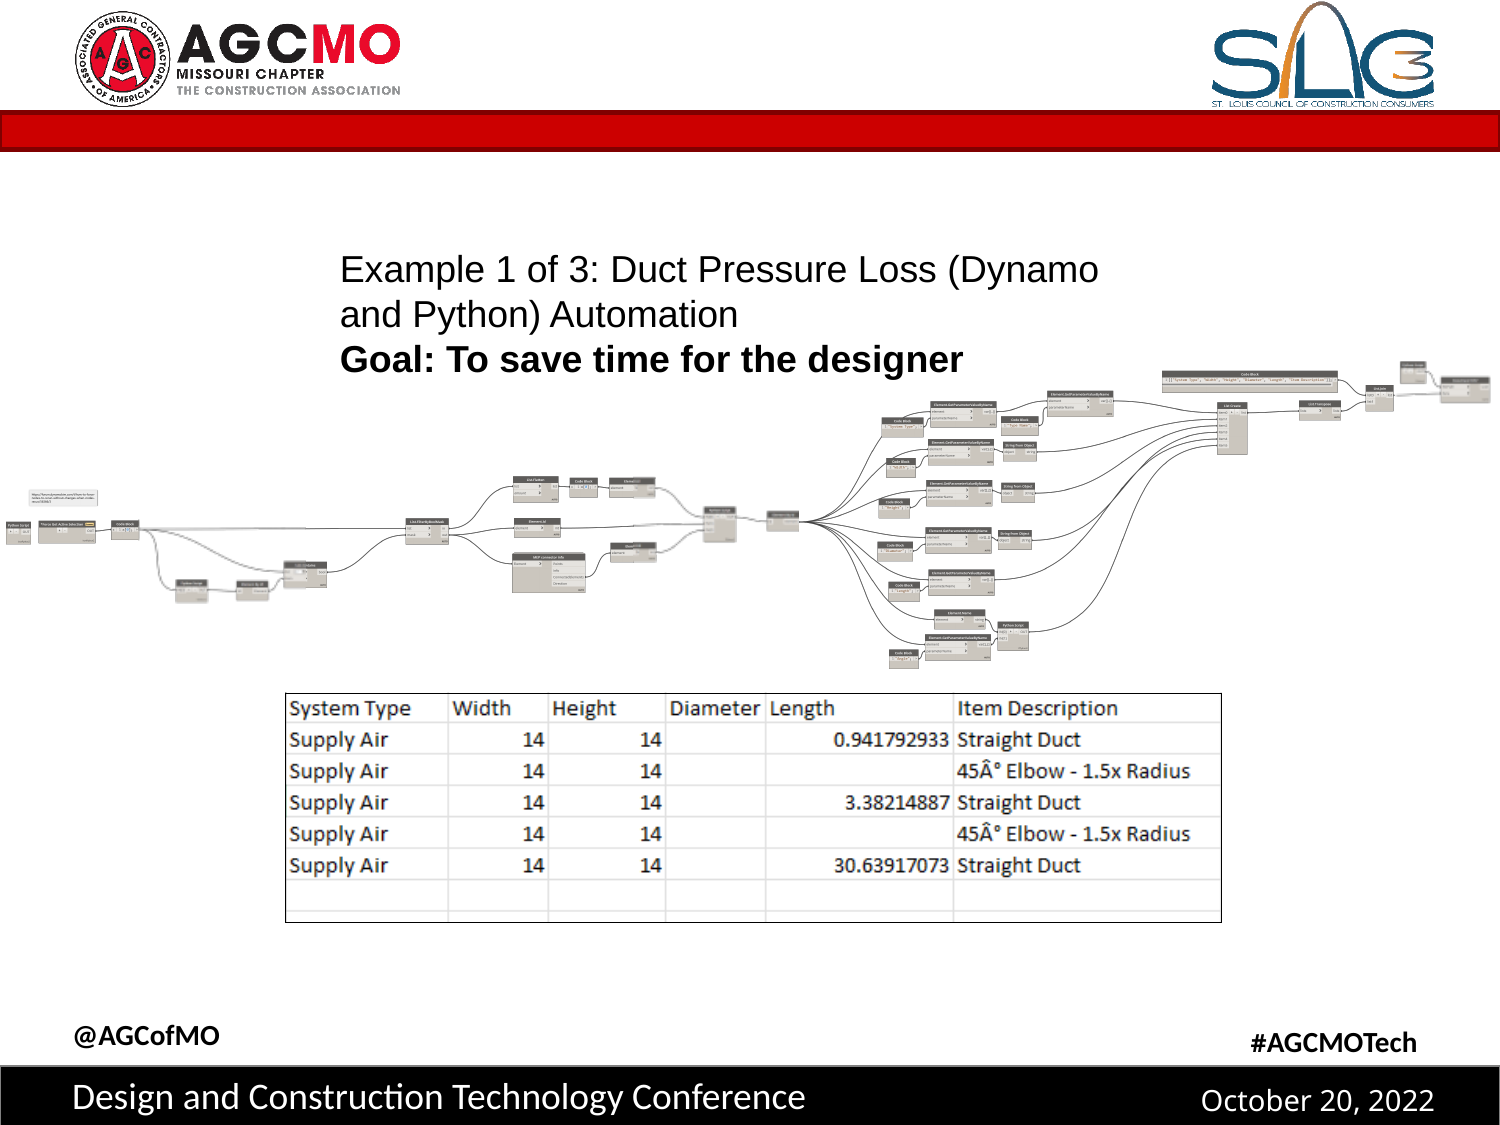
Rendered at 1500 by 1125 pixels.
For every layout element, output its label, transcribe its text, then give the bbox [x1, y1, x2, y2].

text_box October 20, 2022 [962, 1074, 1450, 1125]
text_box Example 1 of 3: Duct Pressure Loss (Dynamo and Python) Automation Goal: To save time for the designer [324, 237, 1175, 356]
picture [285, 692, 1222, 923]
picture [1212, 0, 1434, 107]
picture [0, 349, 1499, 674]
picture [75, 11, 400, 107]
